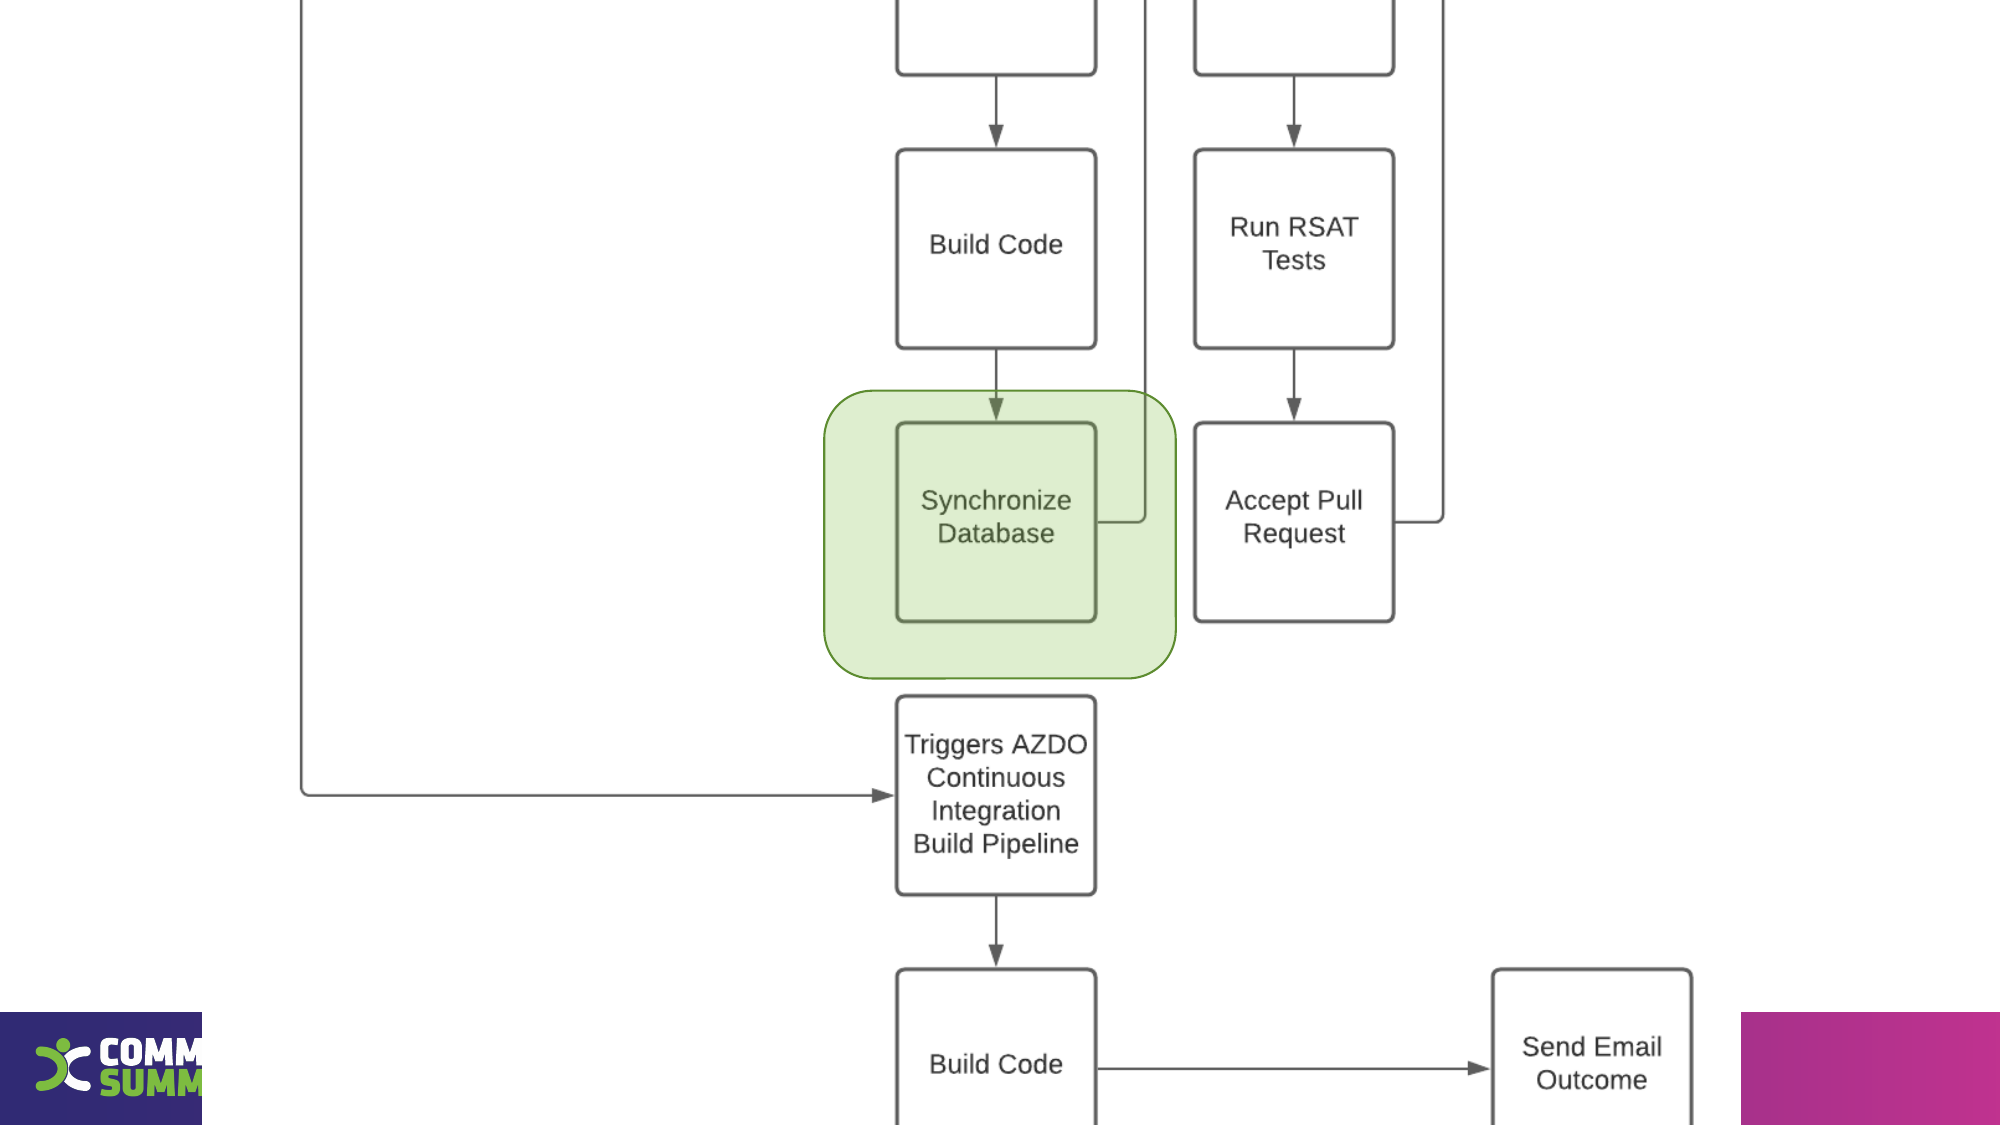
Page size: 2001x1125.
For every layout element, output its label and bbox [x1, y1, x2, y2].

list [201, 0, 1741, 1125]
picture [1741, 1012, 2000, 1125]
picture [0, 1012, 201, 1125]
